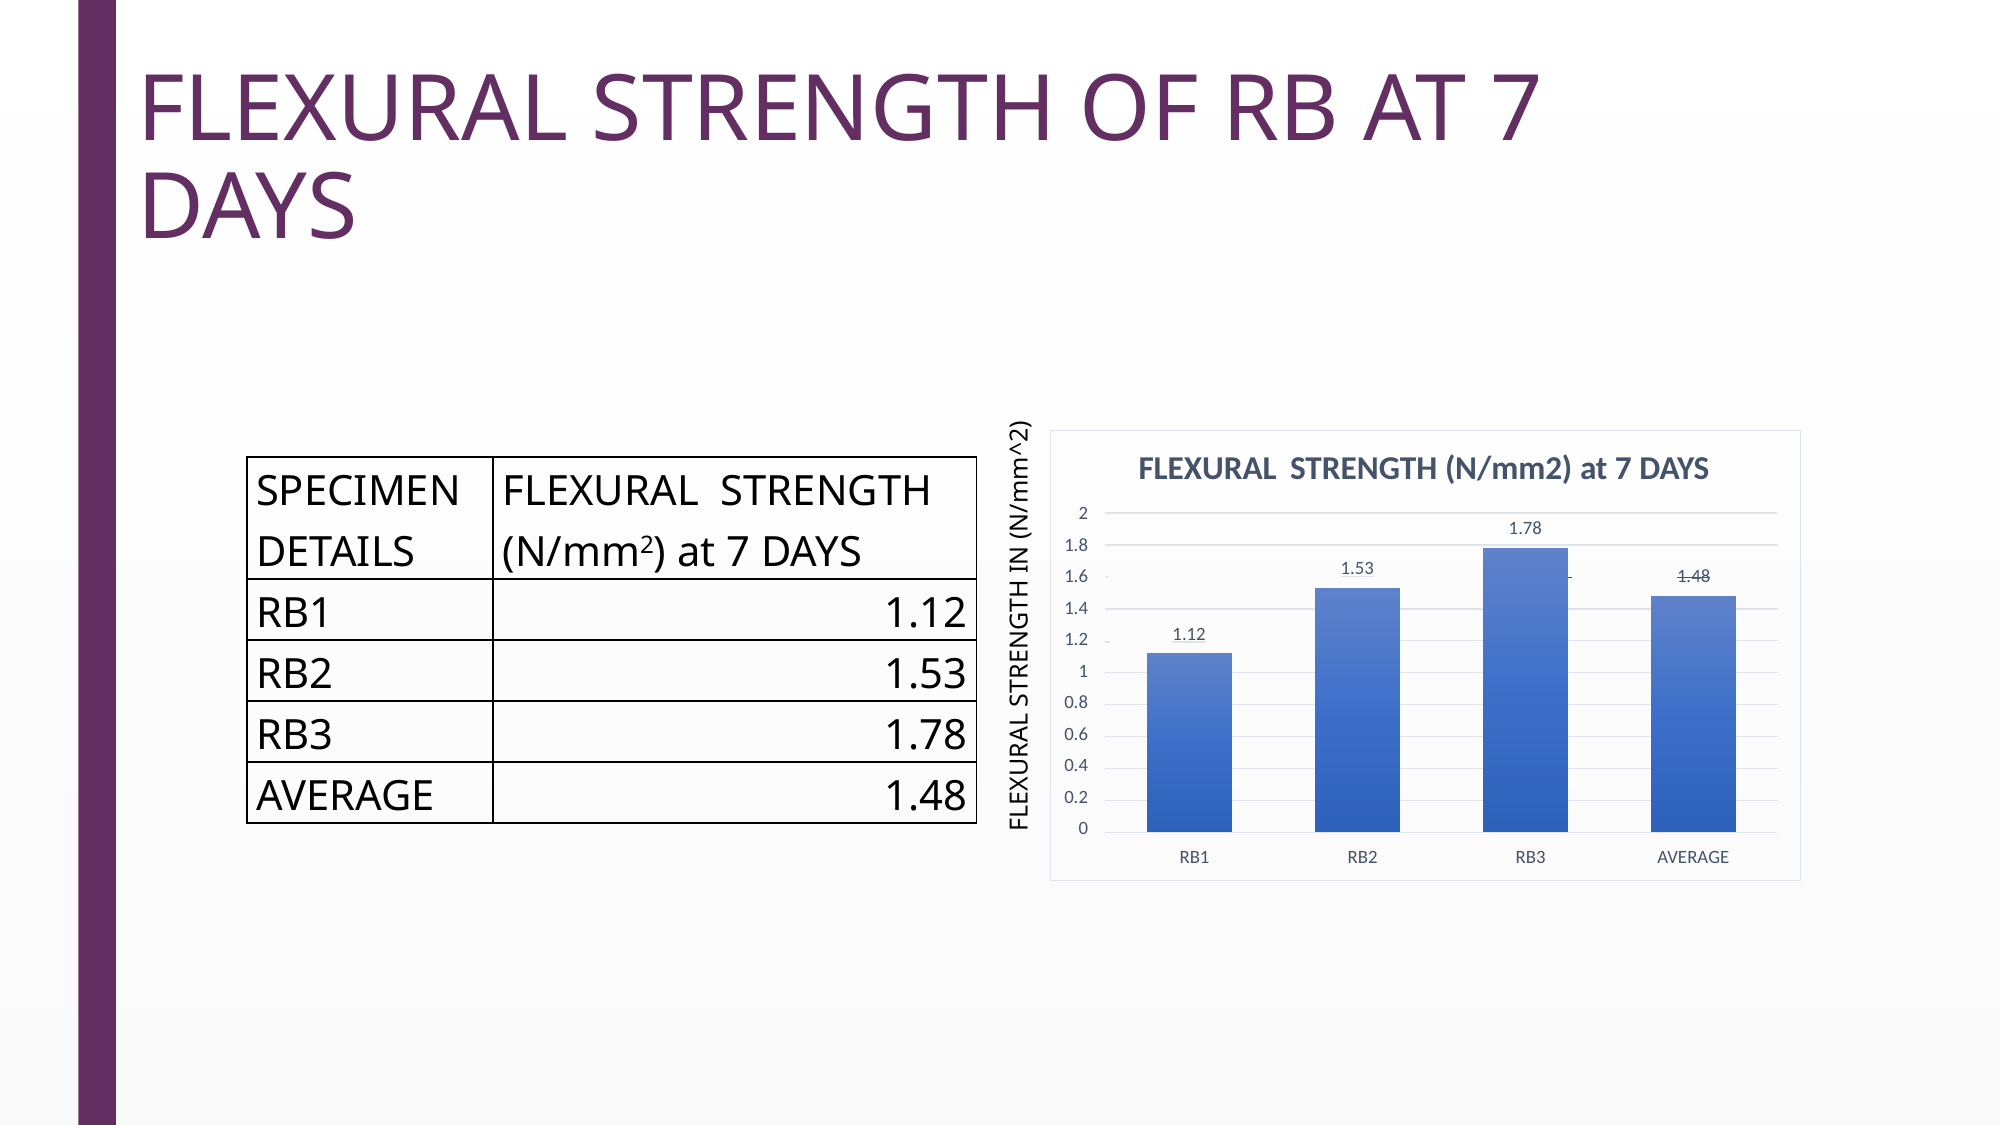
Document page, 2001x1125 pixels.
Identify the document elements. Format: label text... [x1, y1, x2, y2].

table_cell 1.48 [494, 763, 976, 822]
table_cell RB2 [248, 641, 492, 700]
table_header SPECIMEN DETAILS [248, 458, 492, 578]
table_cell 1.78 [494, 702, 976, 761]
table_cell 1.12 [494, 580, 976, 639]
table_cell RB3 [248, 702, 492, 761]
table_cell 1.53 [494, 641, 976, 700]
table_cell RB1 [248, 580, 492, 639]
title FLEXURAL STRENGTH OF RB AT 7 DAYS [122, 54, 1698, 299]
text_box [1050, 430, 1801, 881]
table_cell AVERAGE [248, 763, 492, 822]
text_box FLEXURAL STRENGTH IN (N/mm^2) [995, 452, 1050, 846]
table_header FLEXURAL STRENGTH (N/mm2) at 7 DAYS [494, 458, 976, 578]
